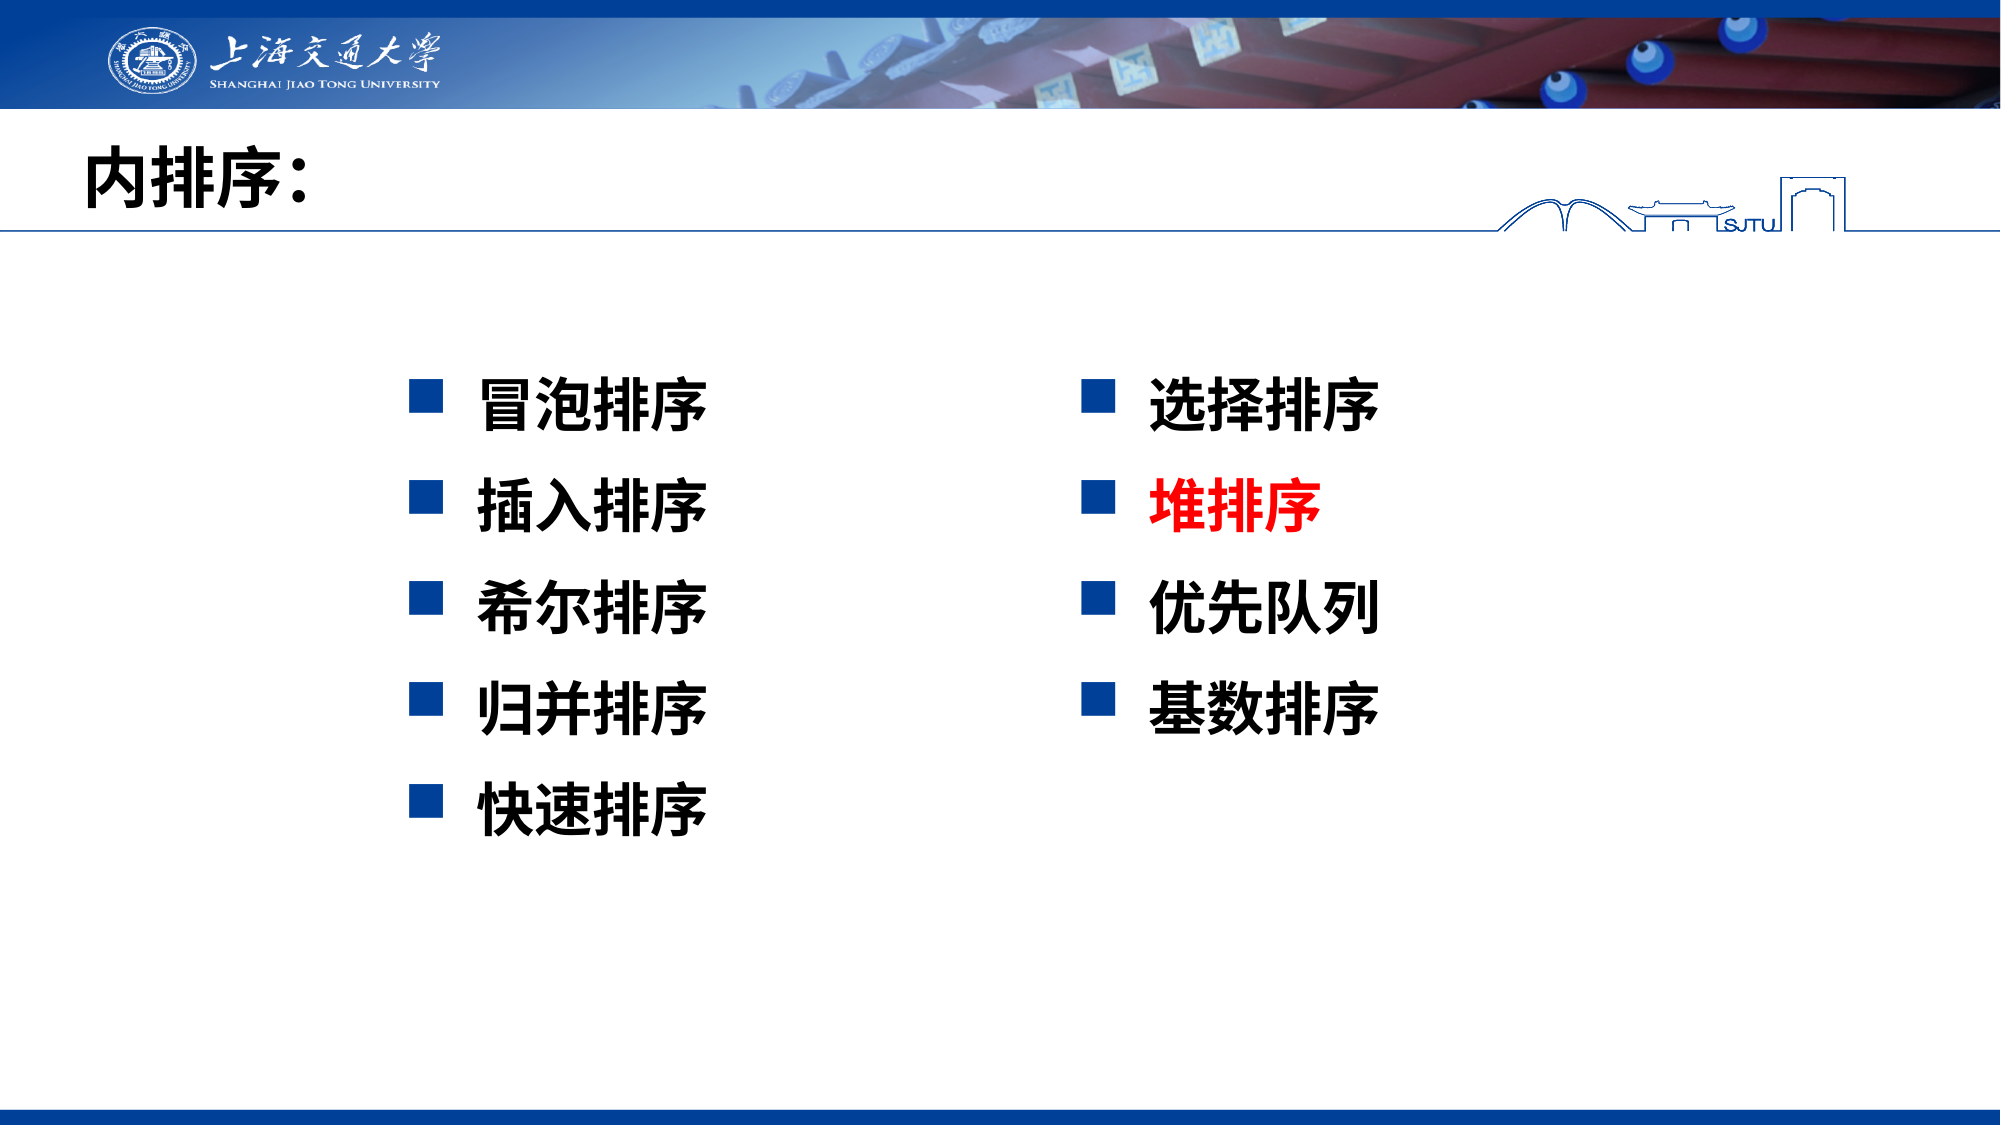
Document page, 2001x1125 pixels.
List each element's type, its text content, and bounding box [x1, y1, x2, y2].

text_box 选择排序 堆排序 优先队列 基数排序 [1061, 350, 1709, 884]
picture [0, 0, 2001, 109]
list 冒泡排序 插入排序 希尔排序 归并排序 快速排序 [389, 350, 1036, 884]
text_box 内排序： [67, 128, 842, 224]
